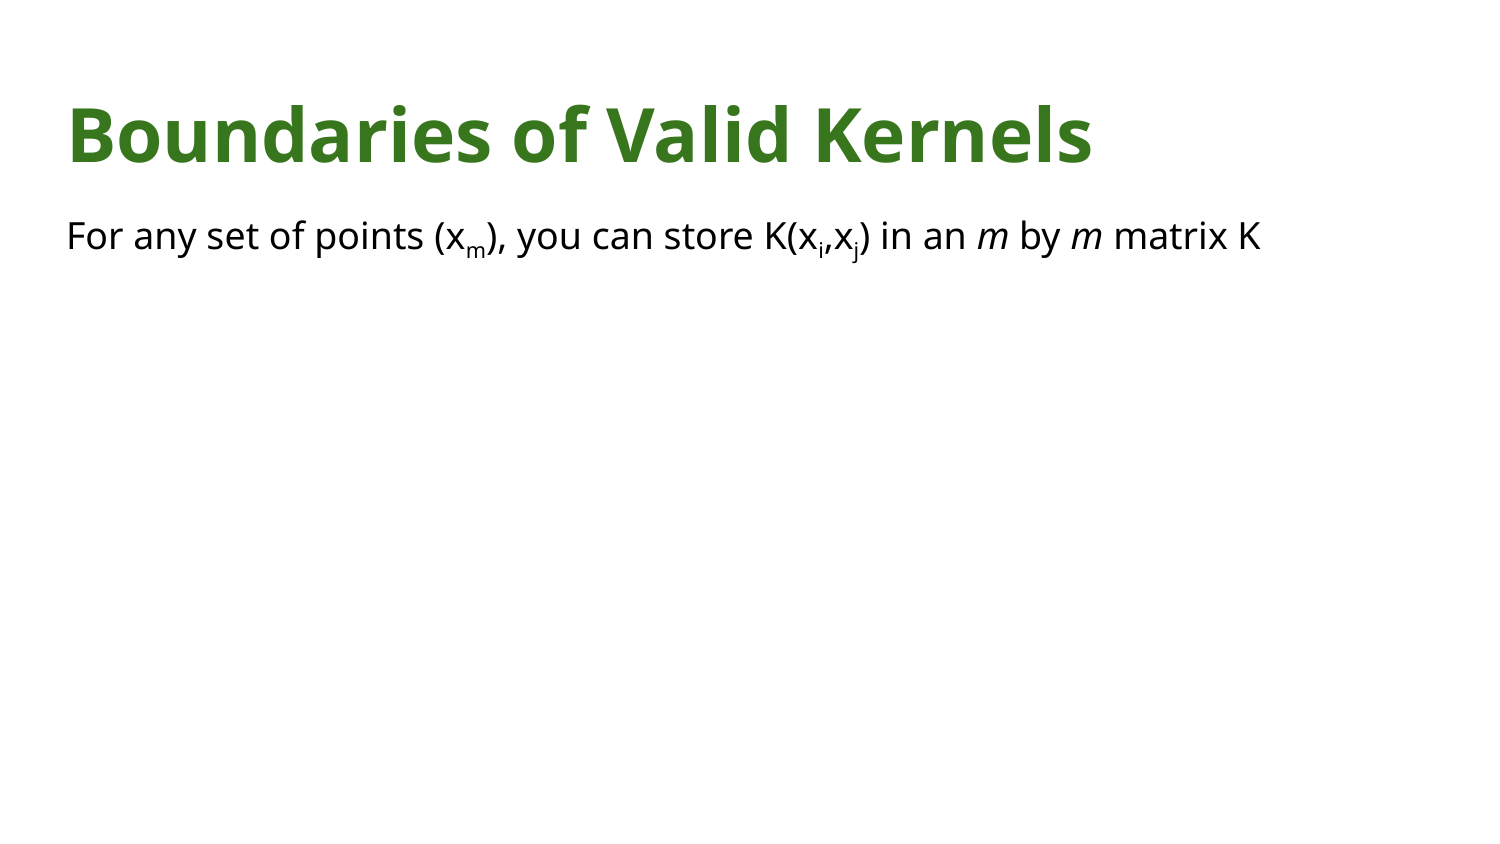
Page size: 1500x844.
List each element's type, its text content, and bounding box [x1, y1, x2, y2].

list For any set of points (xm), you can store K(xi,xj) in an m by m matrix K [51, 189, 1449, 750]
title Boundaries of Valid Kernels [51, 72, 1449, 167]
